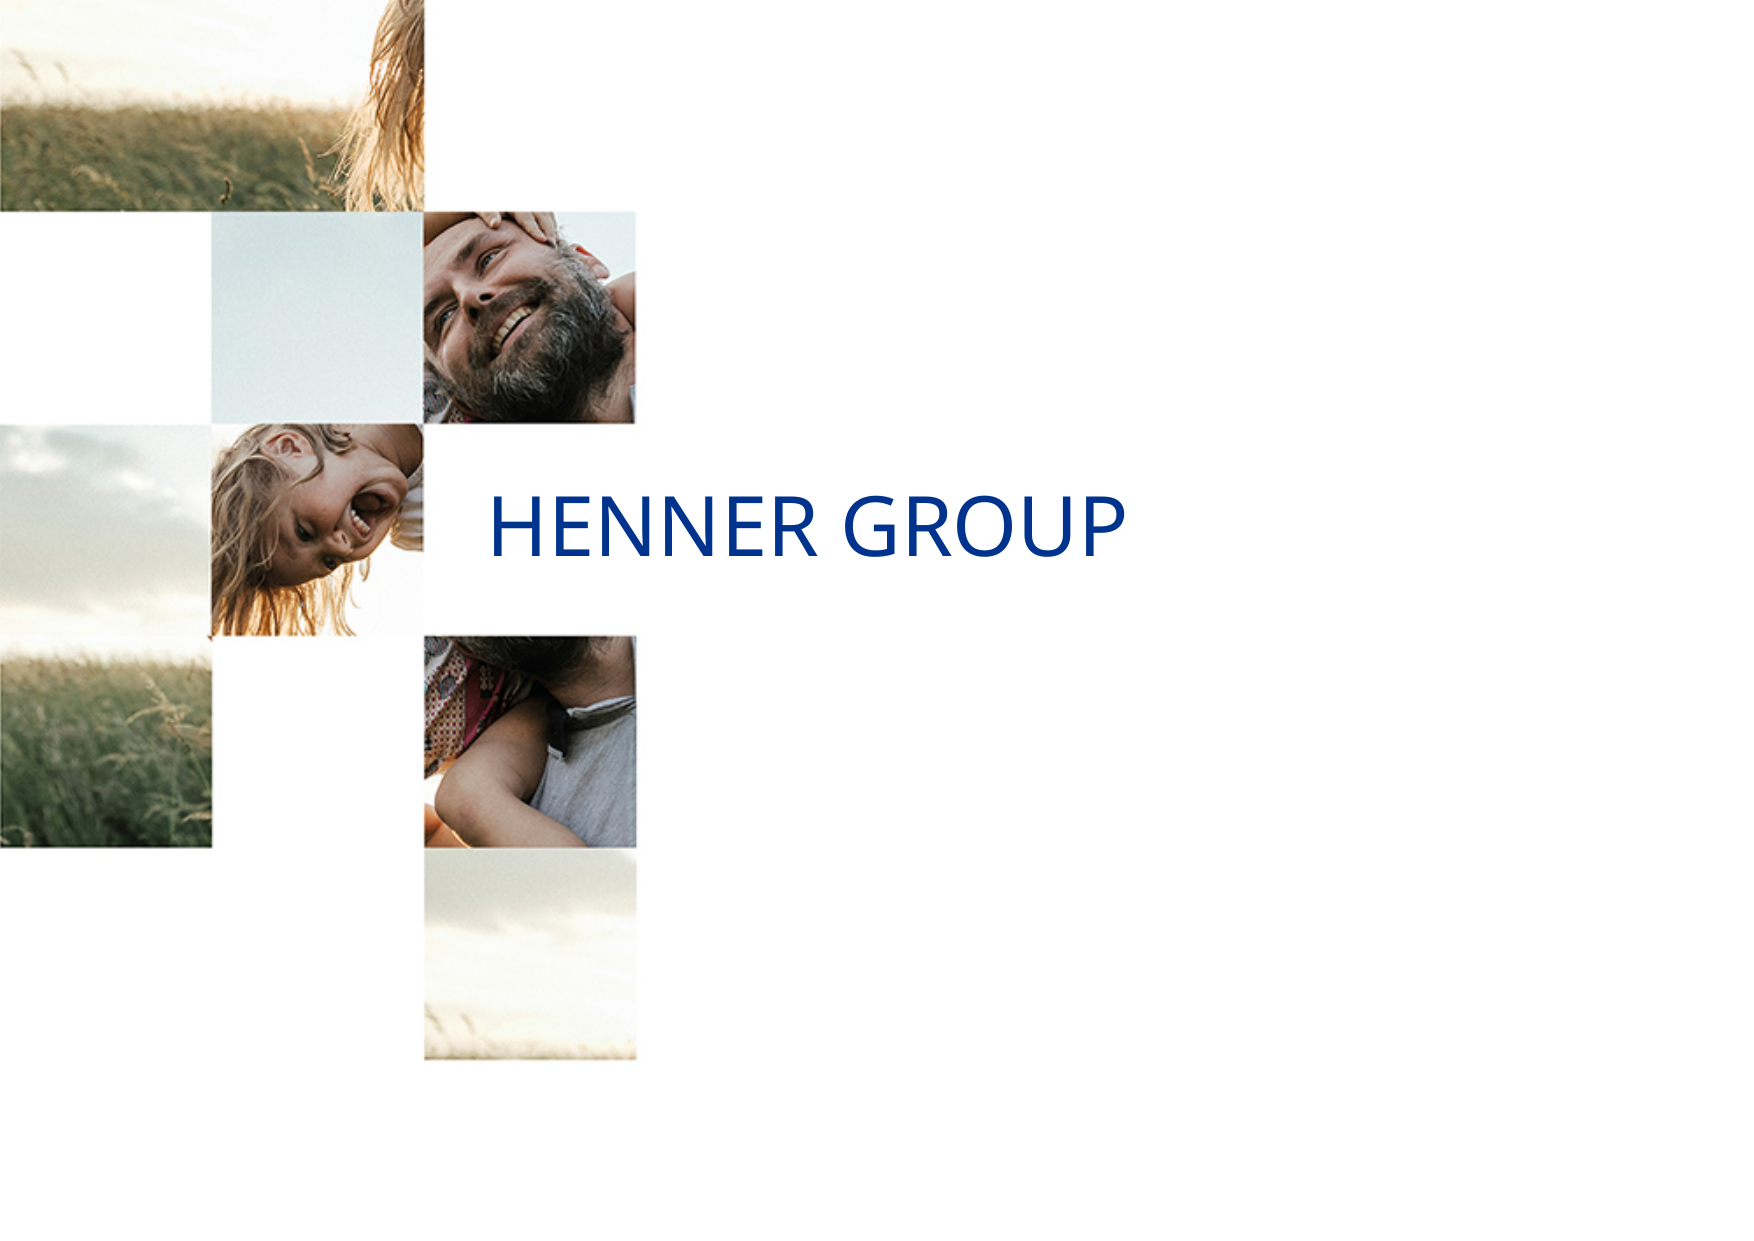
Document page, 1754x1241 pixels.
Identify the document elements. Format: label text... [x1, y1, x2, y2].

title Henner Group [427, 425, 1732, 634]
picture [0, 0, 1754, 1240]
